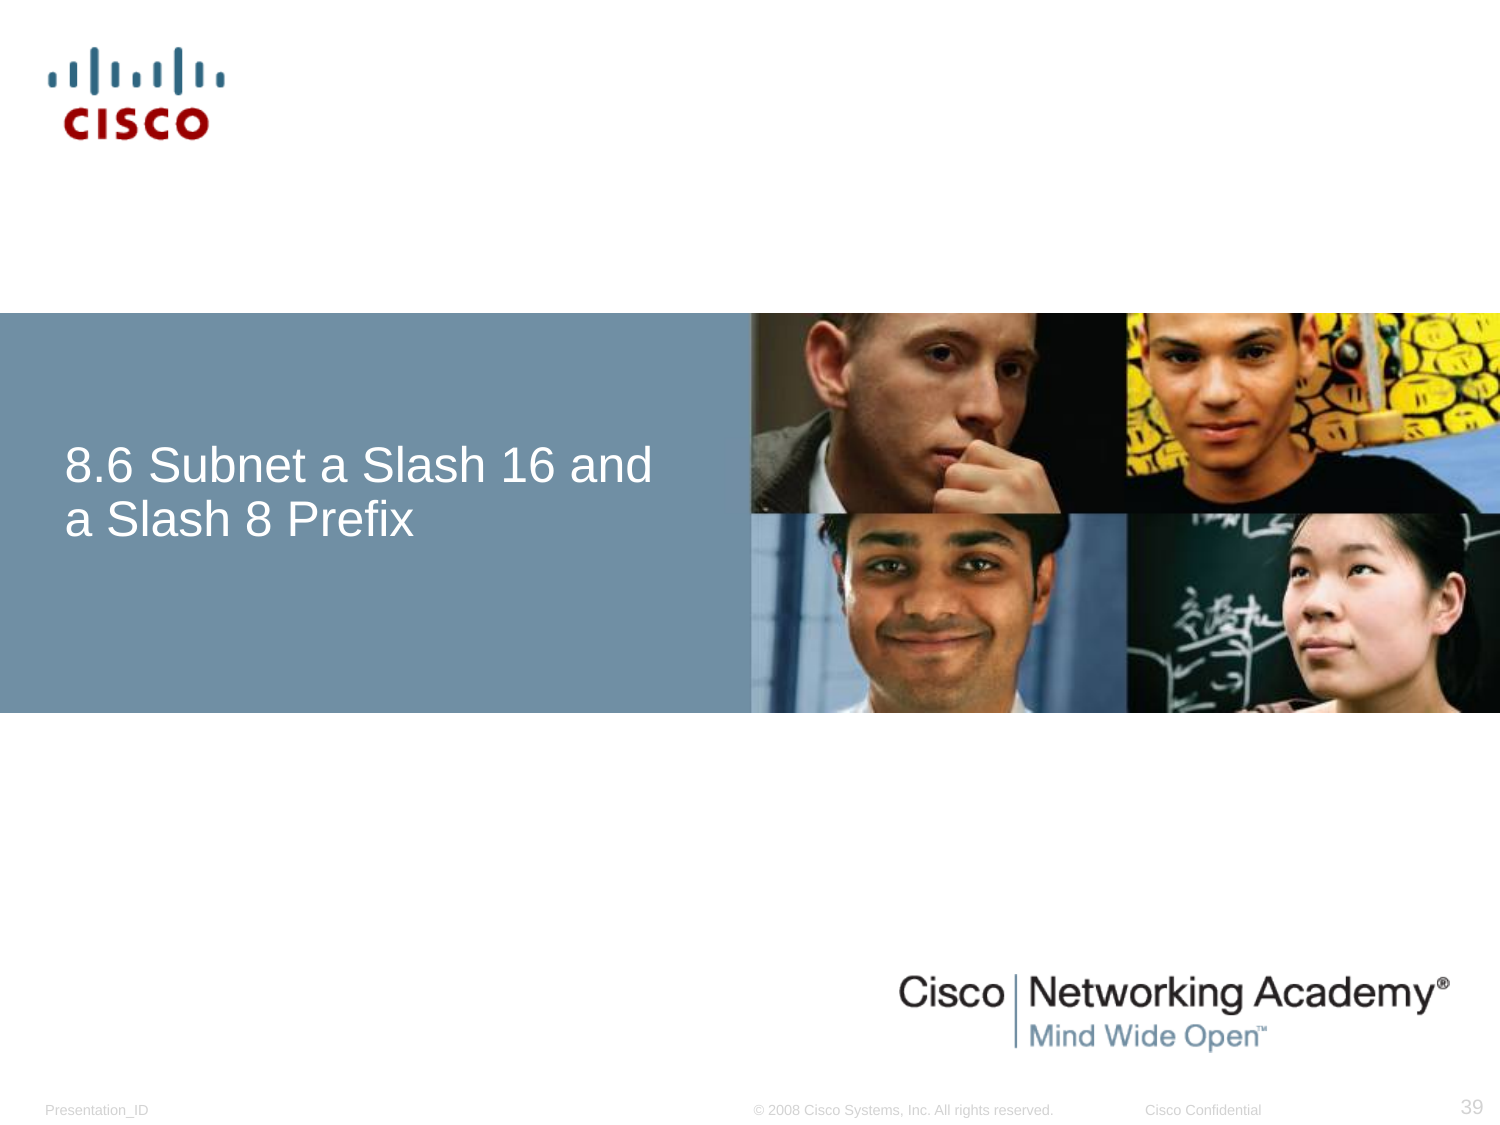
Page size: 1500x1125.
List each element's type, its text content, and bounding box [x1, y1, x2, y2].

picture [899, 974, 1450, 1053]
title 8.6 Subnet a Slash 16 and a Slash 8 Prefix [51, 371, 684, 615]
picture [0, 313, 1500, 713]
picture [40, 19, 233, 168]
